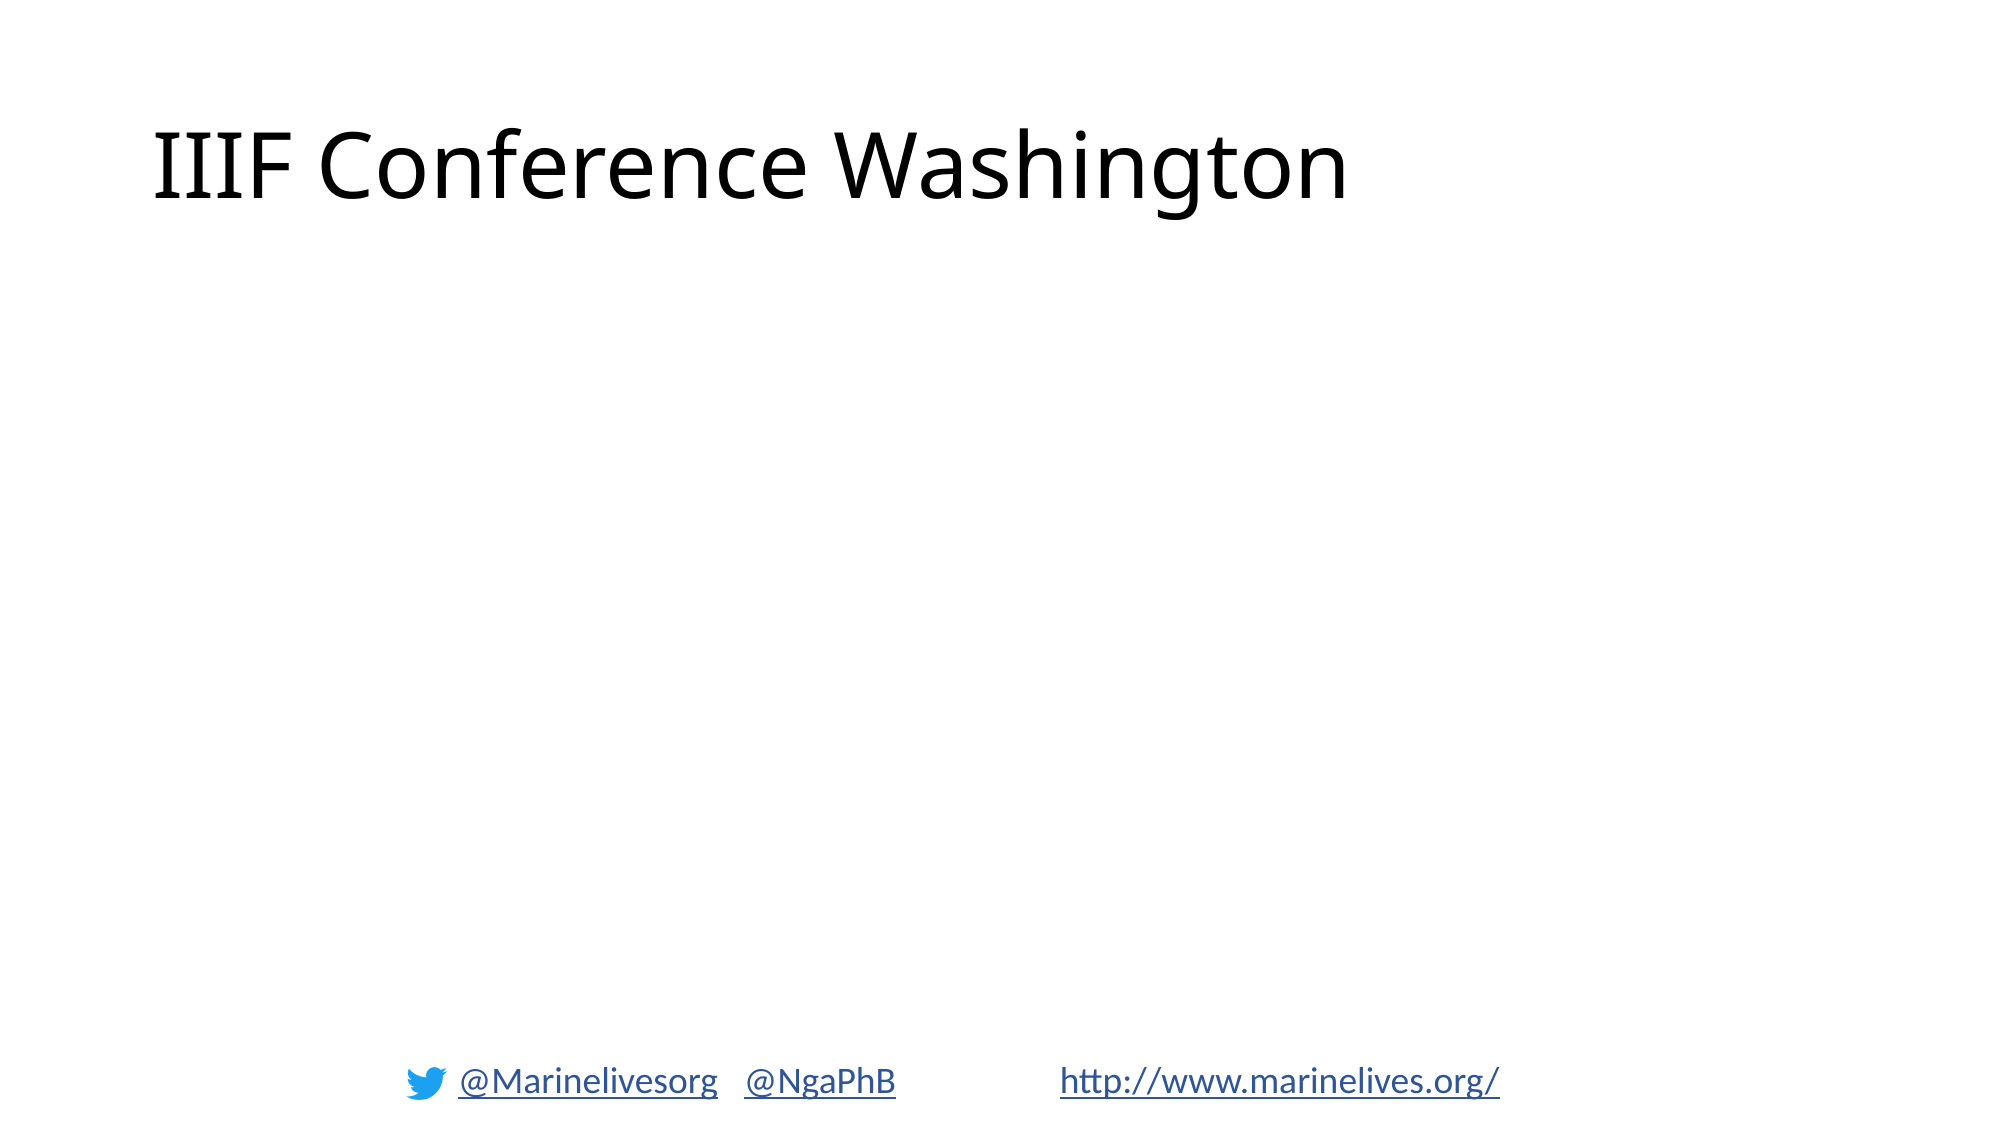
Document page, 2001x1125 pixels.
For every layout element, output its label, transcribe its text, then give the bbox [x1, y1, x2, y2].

text_box @Marinelivesorg @NgaPhB [392, 1048, 958, 1109]
text_box http://www.marinelives.org/ [1045, 1048, 1523, 1109]
title IIIF Conference Washington [137, 59, 1863, 278]
picture [406, 1067, 447, 1100]
